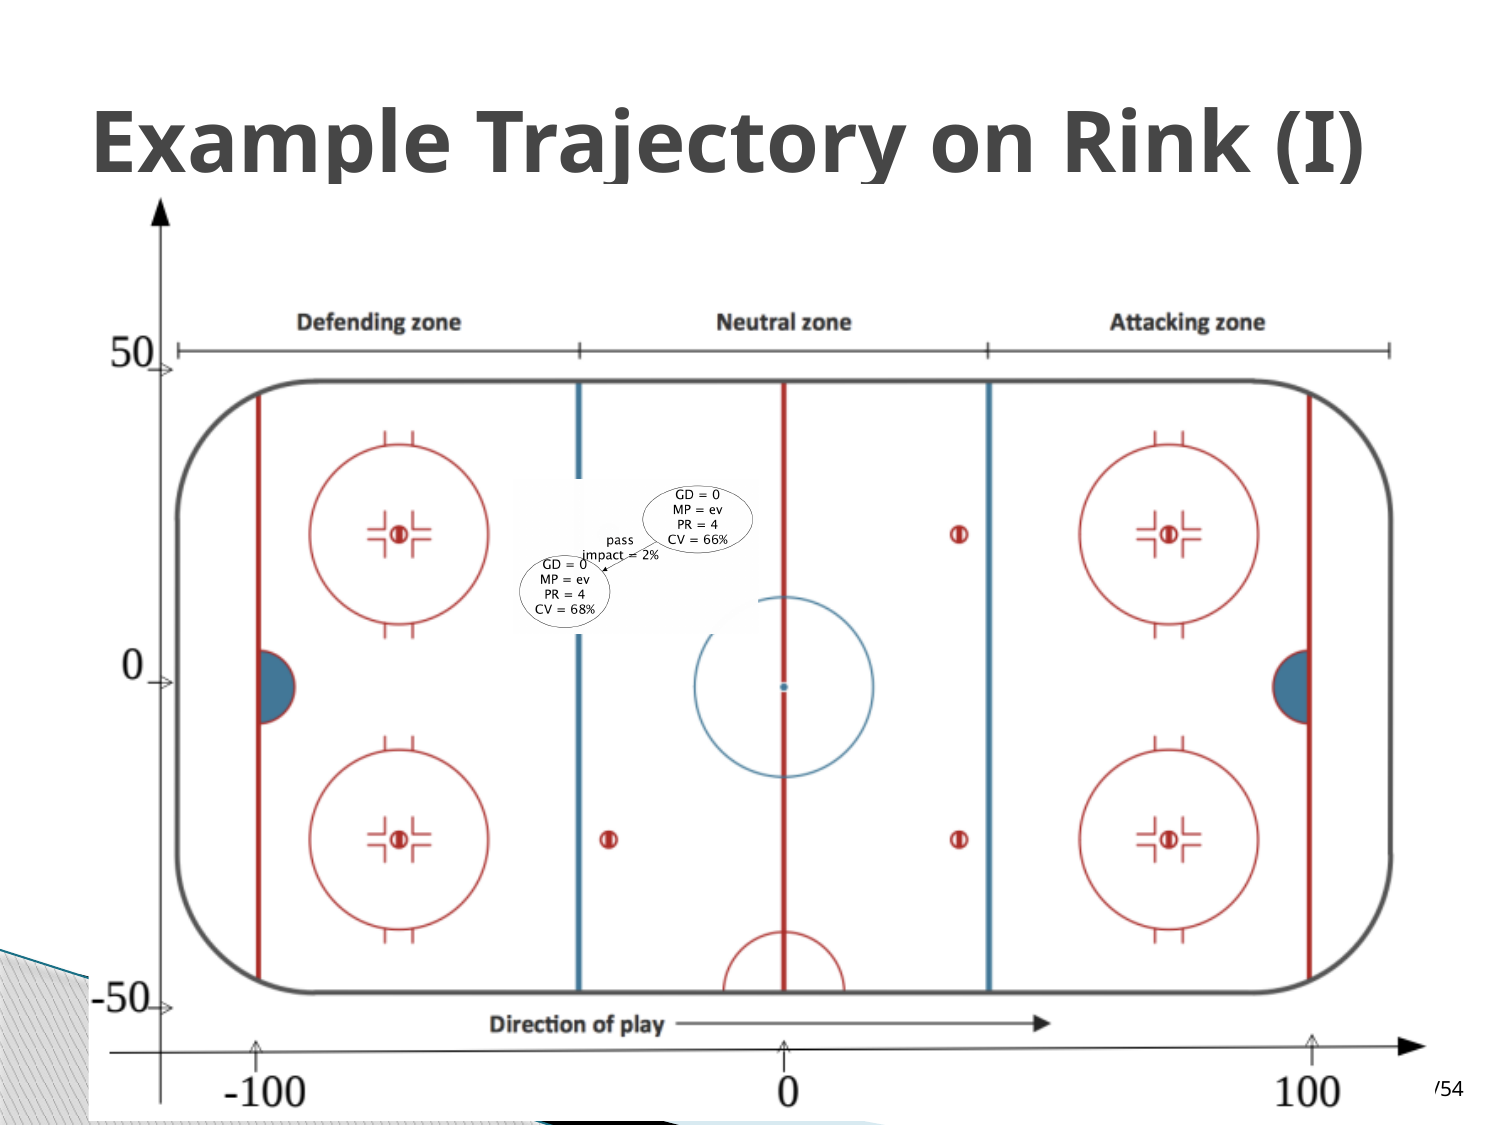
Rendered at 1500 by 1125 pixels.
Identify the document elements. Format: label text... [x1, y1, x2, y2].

slide_number 26/54 [1442, 1051, 1479, 1112]
picture [88, 184, 1436, 1122]
title Example Trajectory on Rink (I) [75, 45, 1425, 233]
